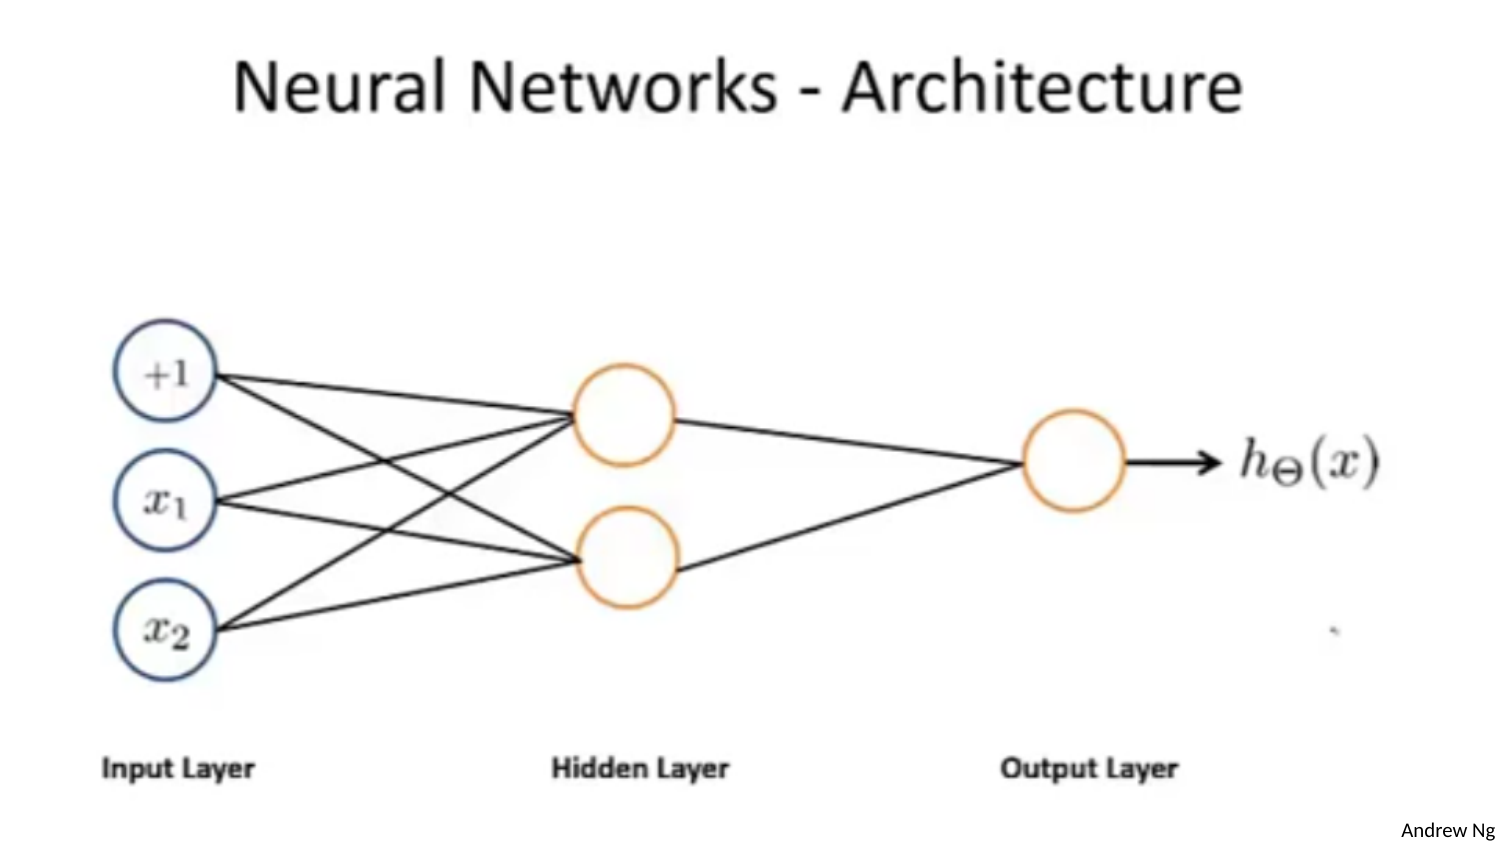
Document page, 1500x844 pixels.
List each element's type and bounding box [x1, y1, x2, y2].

picture [77, 25, 1423, 819]
